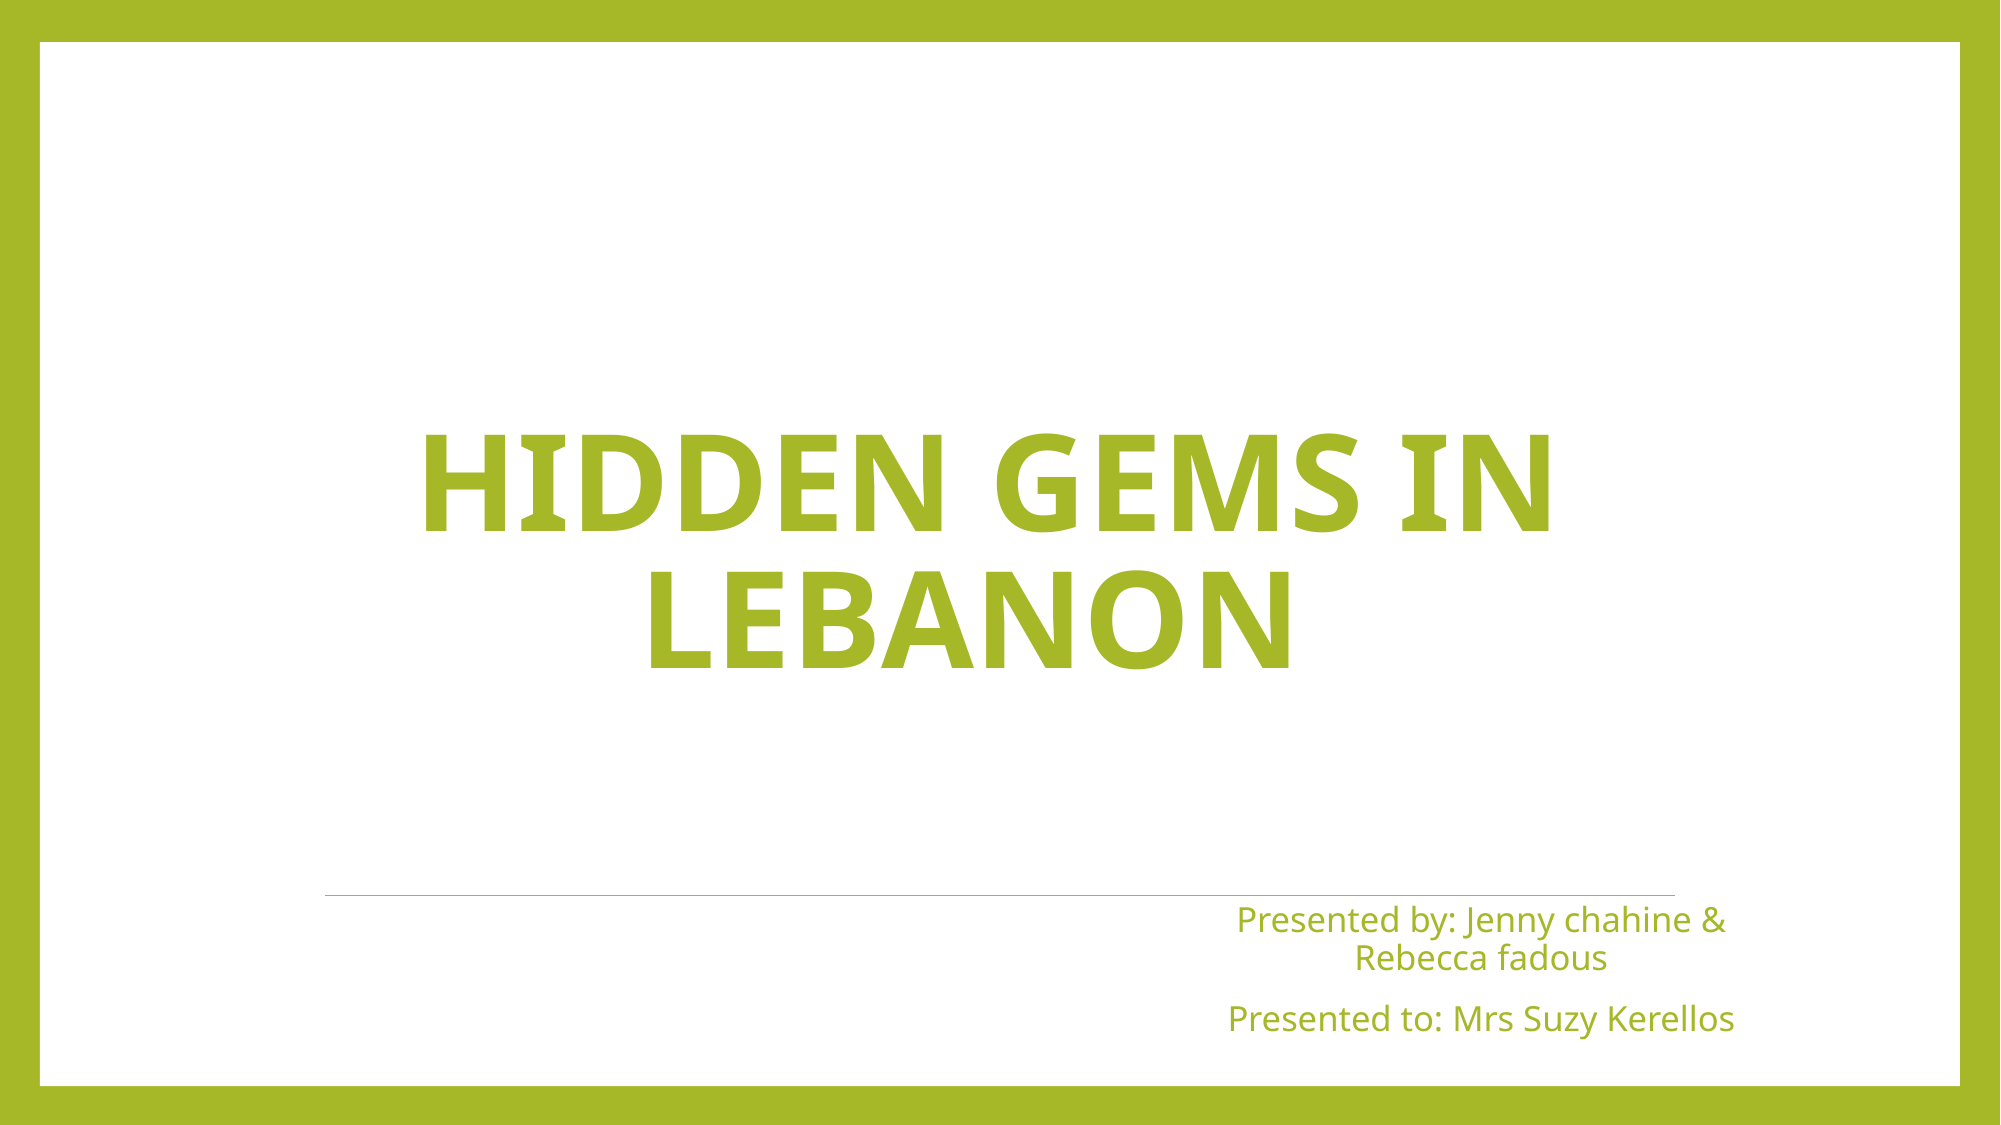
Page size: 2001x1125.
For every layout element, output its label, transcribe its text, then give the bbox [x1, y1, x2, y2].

text_box [38, 41, 1961, 1088]
text_box [0, 0, 2000, 1125]
subtitle Presented by: Jenny chahine & Rebecca fadous Presented to: Mrs Suzy Kerellos [1208, 895, 1754, 1076]
title Hidden gems in Lebanon [301, 413, 1675, 704]
